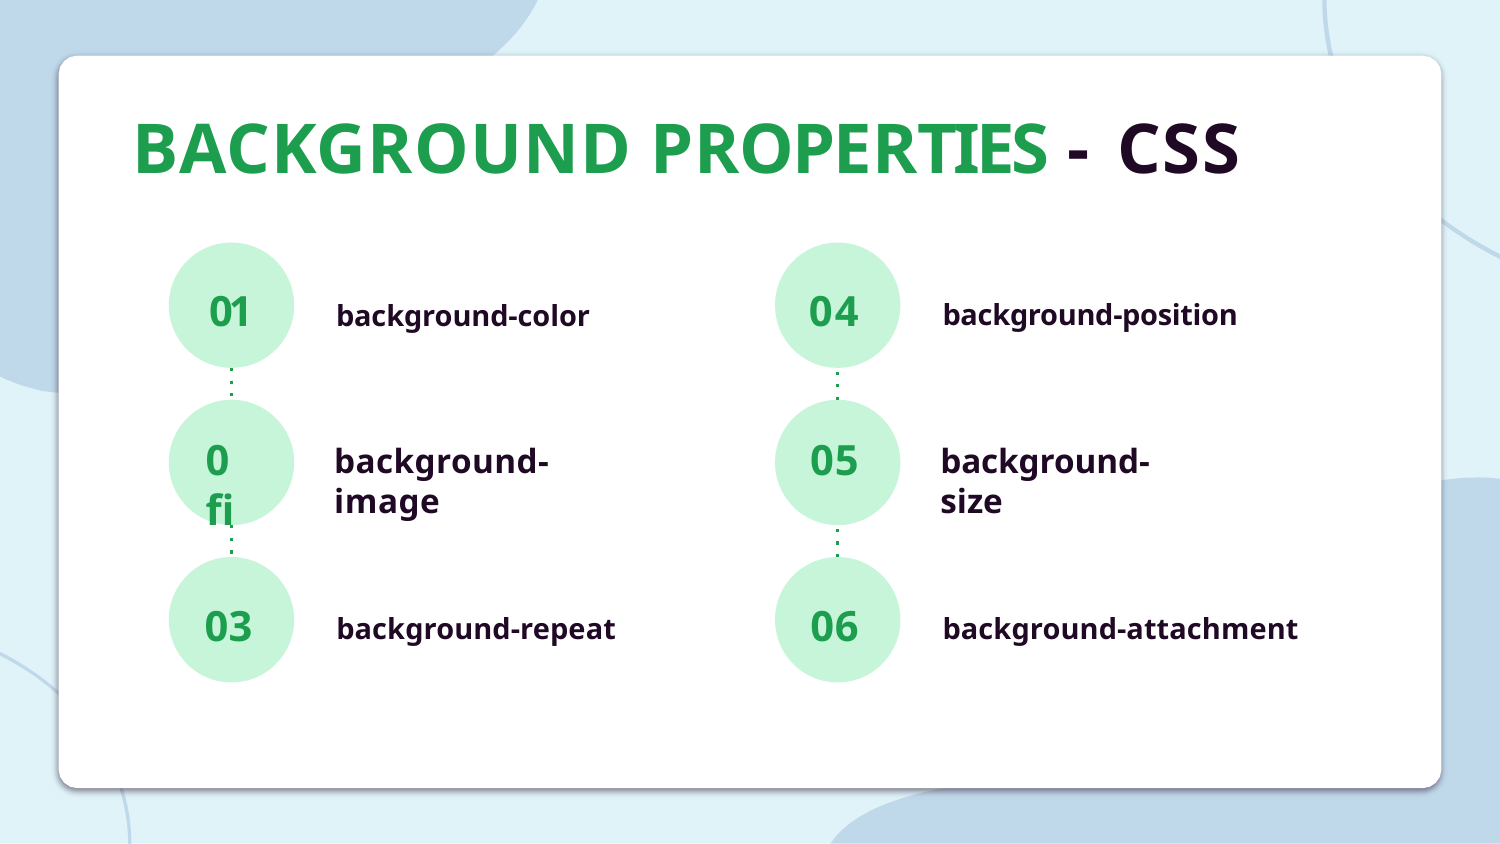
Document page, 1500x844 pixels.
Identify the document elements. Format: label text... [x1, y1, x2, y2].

title BACKGROUND PROPERTIES - CSS [130, 103, 1277, 247]
text_box [168, 242, 286, 368]
text_box [168, 557, 224, 682]
text_box 0fi [203, 432, 224, 535]
text_box 04 background-position [806, 274, 1260, 337]
picture [48, 48, 1451, 801]
text_box 03 background-repeat [202, 589, 224, 652]
text_box [774, 242, 893, 364]
text_box 06 background-attachment [906, 589, 1319, 652]
text_box [168, 400, 224, 519]
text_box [229, 366, 901, 683]
text_box 01 background-color [207, 274, 609, 337]
text_box background-size [938, 438, 1200, 521]
